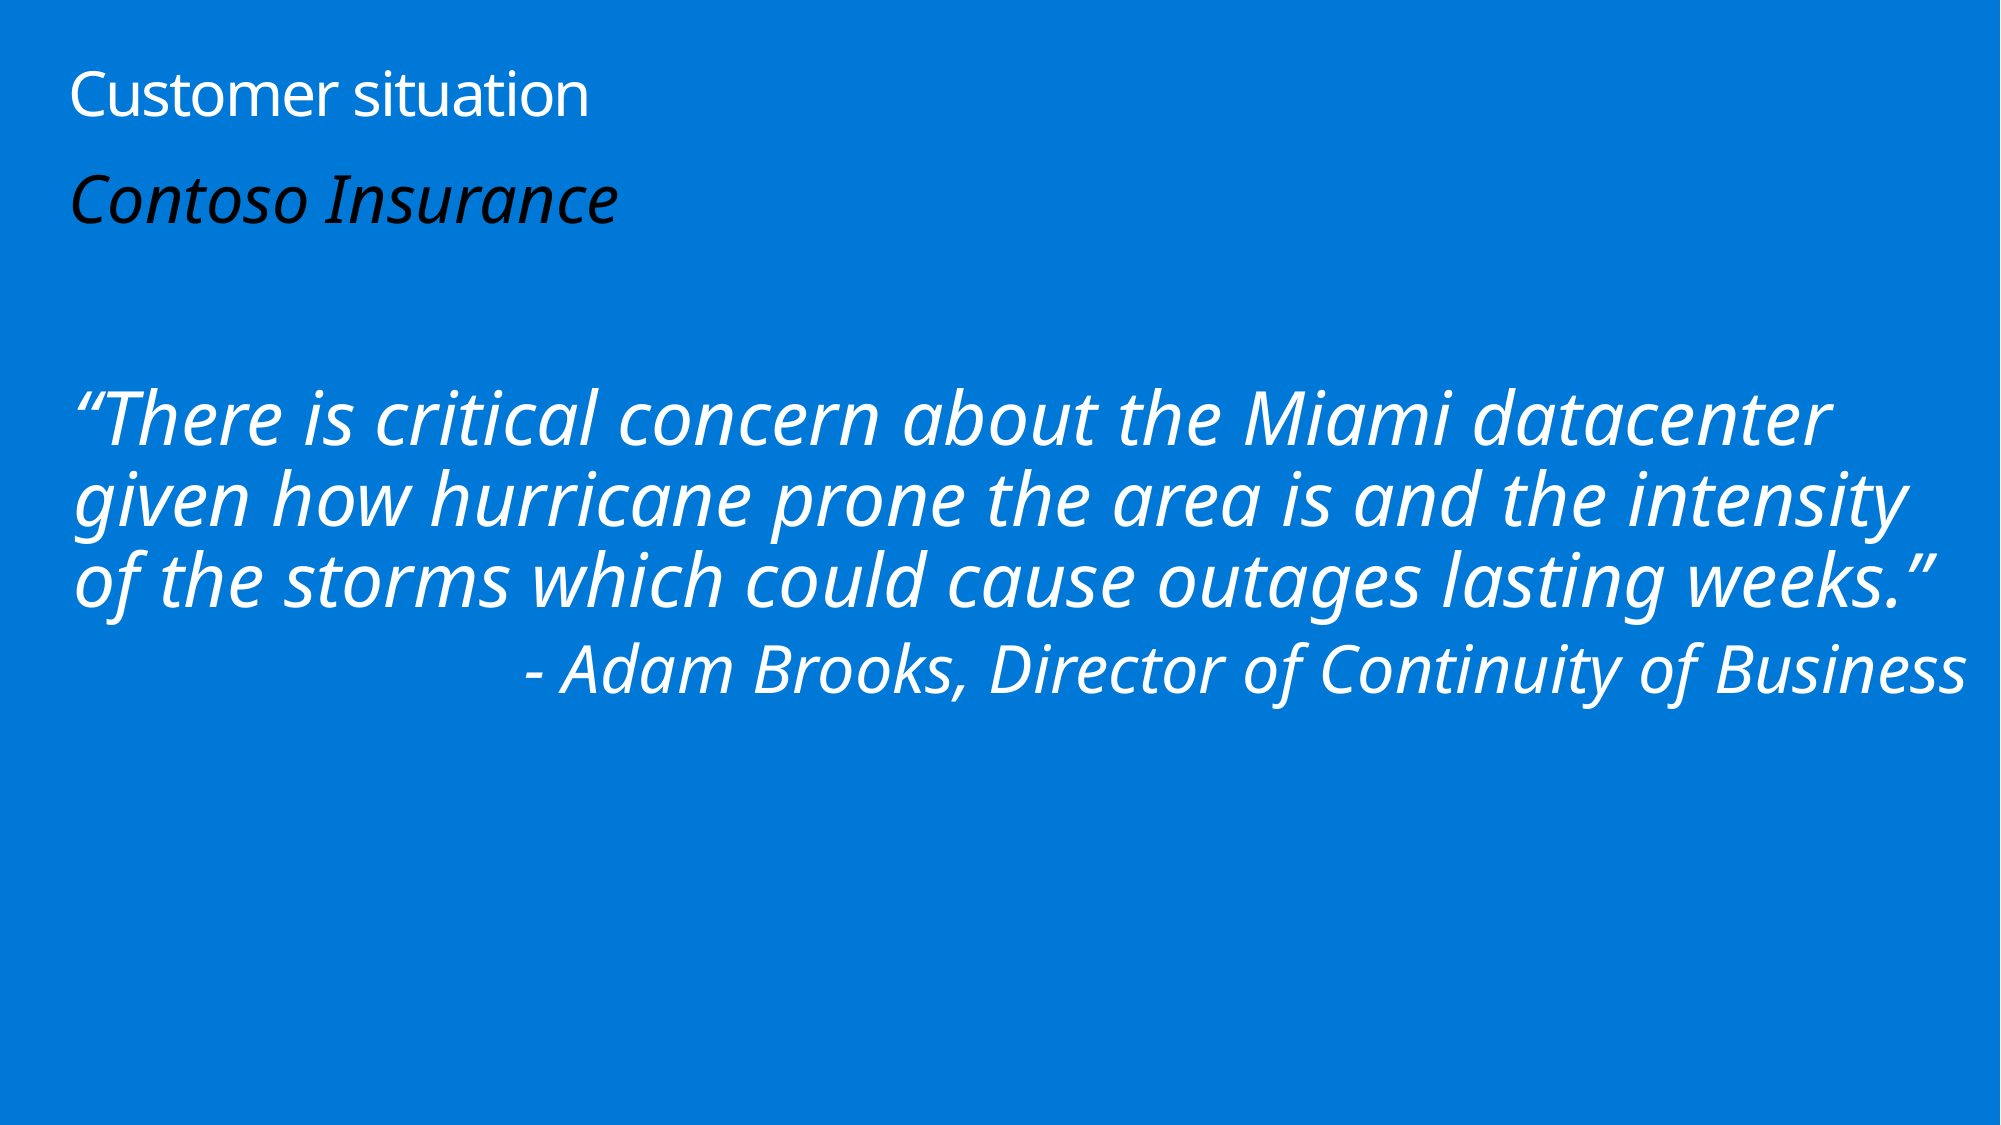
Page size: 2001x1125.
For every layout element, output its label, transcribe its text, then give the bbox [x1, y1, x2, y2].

title Customer situation [44, 47, 1957, 150]
list Contoso Insurance [44, 150, 1957, 254]
text_box “There is critical concern about the Miami datacenter given how hurricane prone the area is and the intensity of the storms which could cause outages lasting weeks.” - Adam Brooks, Director of Continuity of Business [43, 254, 2000, 733]
